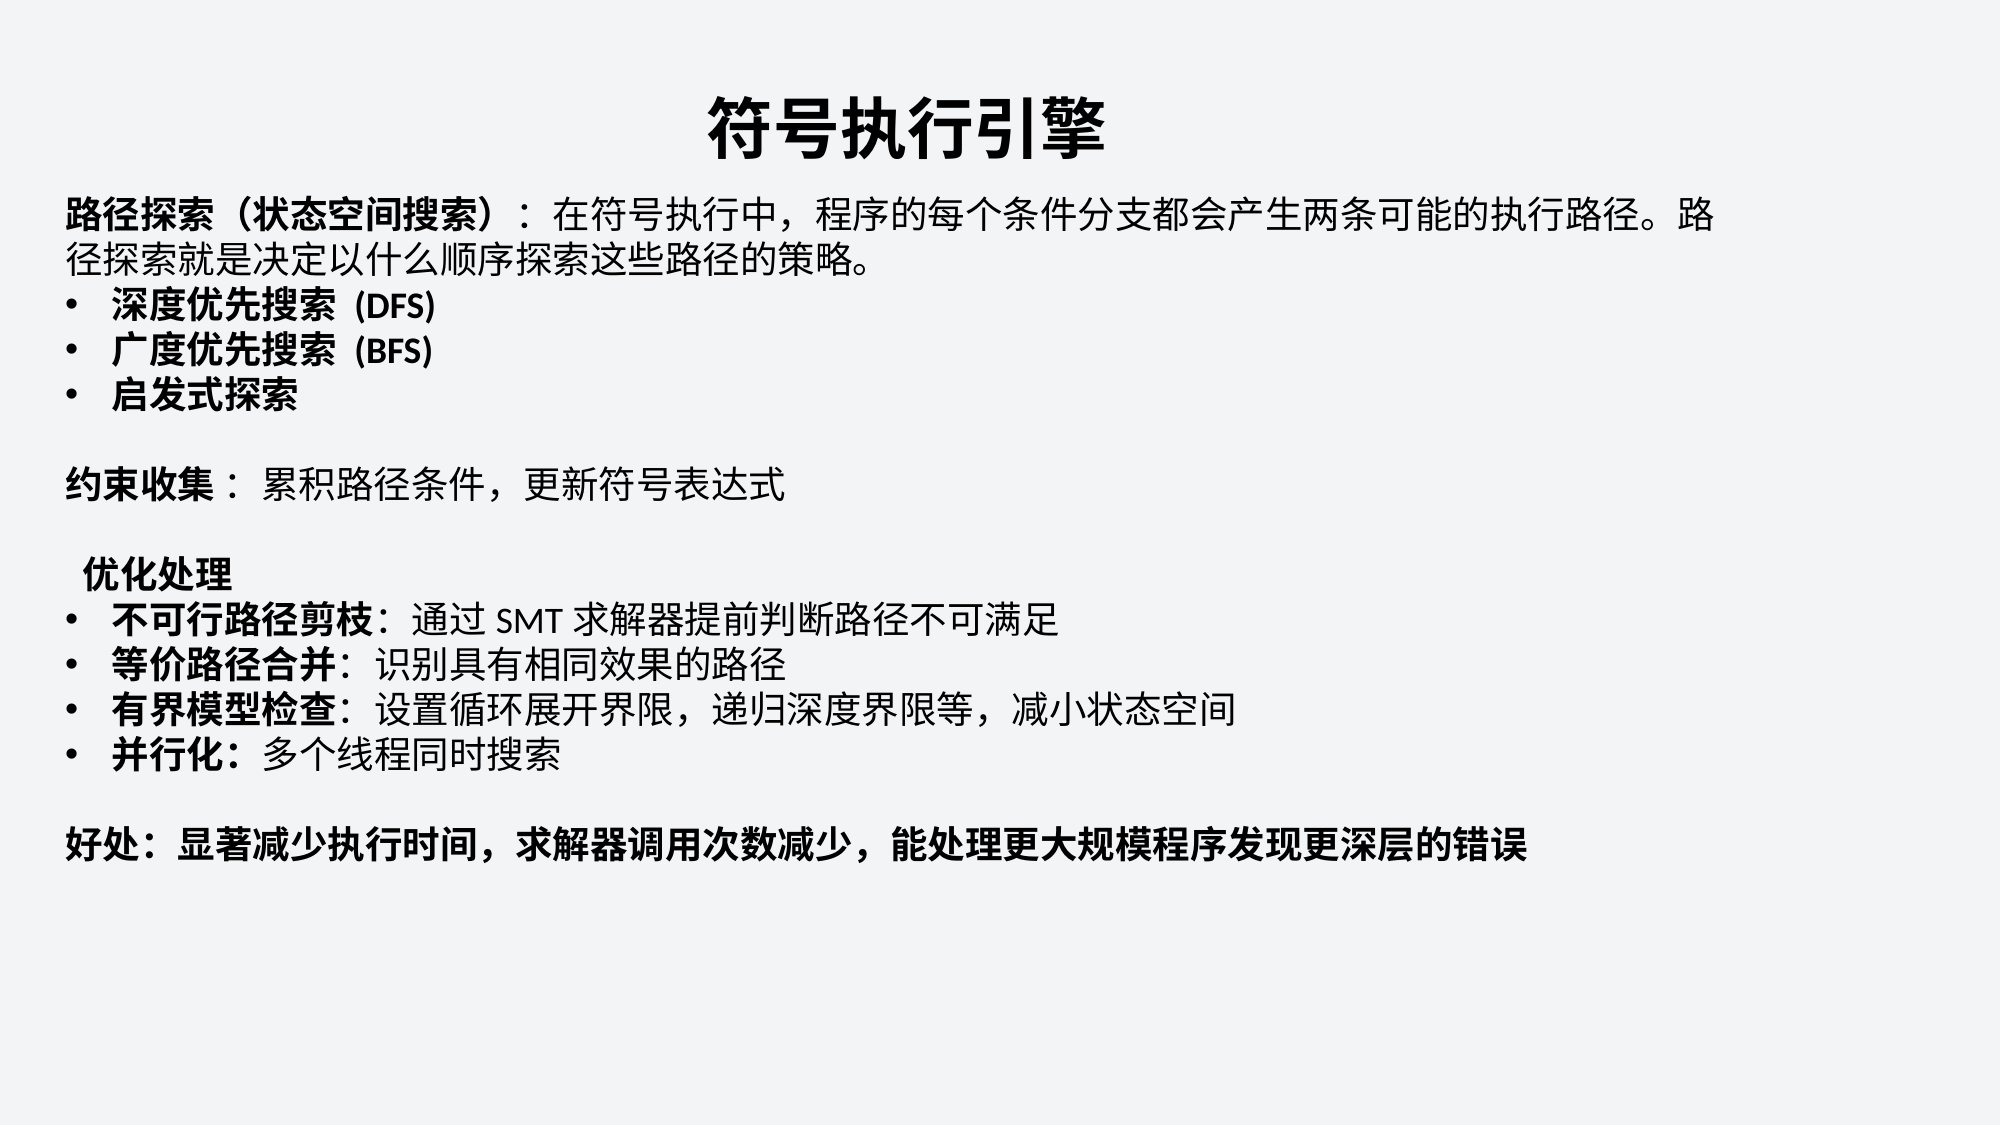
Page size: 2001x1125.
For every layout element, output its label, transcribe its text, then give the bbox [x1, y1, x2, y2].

text_box 符号执行引擎 [501, 79, 1313, 174]
text_box [26, 145, 1974, 221]
text_box 路径探索（状态空间搜索）：在符号执行中，程序的每个条件分支都会产生两条可能的执行路径。路径探索就是决定以什么顺序探索这些路径的策略。 深度优先搜索 (DFS) 广度优先搜索 (BFS) 启发式探索 约束收集 ：累积路径条件，更新符号表达式 优化处理 不可行路径剪枝：通过SMT求解器提前判断路径不可满足 等价路径合并：识别具有相同效果的路径 有界模型检查：设置循环展开界限，递归深度界限等，减小状态空间 并行化：多个线程同时搜索 好处：显著减少执行时间，求解器调用次数减少，能处理更大规模程序发现更深层的错误 [50, 183, 1761, 918]
